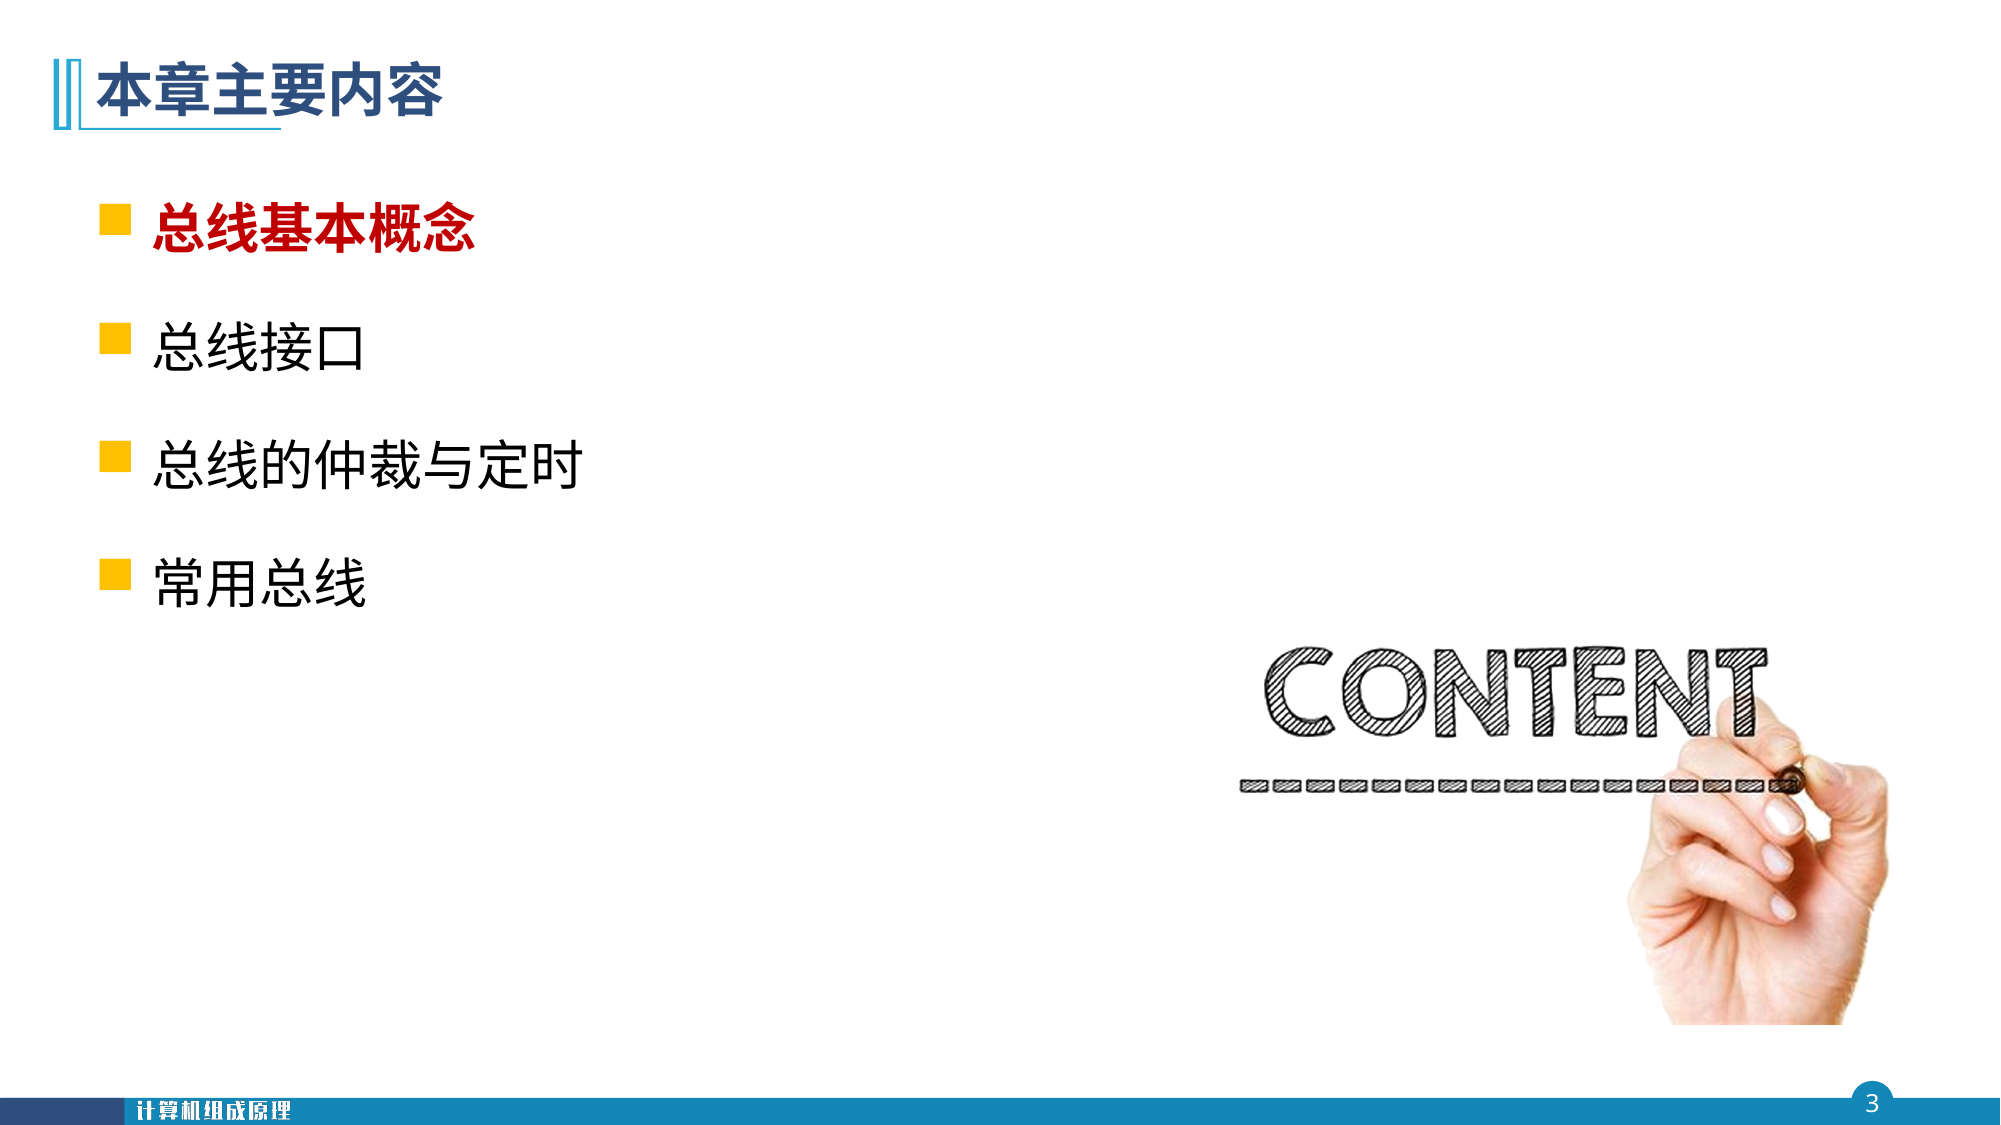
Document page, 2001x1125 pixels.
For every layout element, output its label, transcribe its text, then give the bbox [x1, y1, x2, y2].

title 本章主要内容 [80, 42, 1805, 144]
picture [1183, 520, 1939, 1025]
list 总线基本概念 总线接口 总线的仲裁与定时 常用总线 [80, 154, 1805, 1080]
